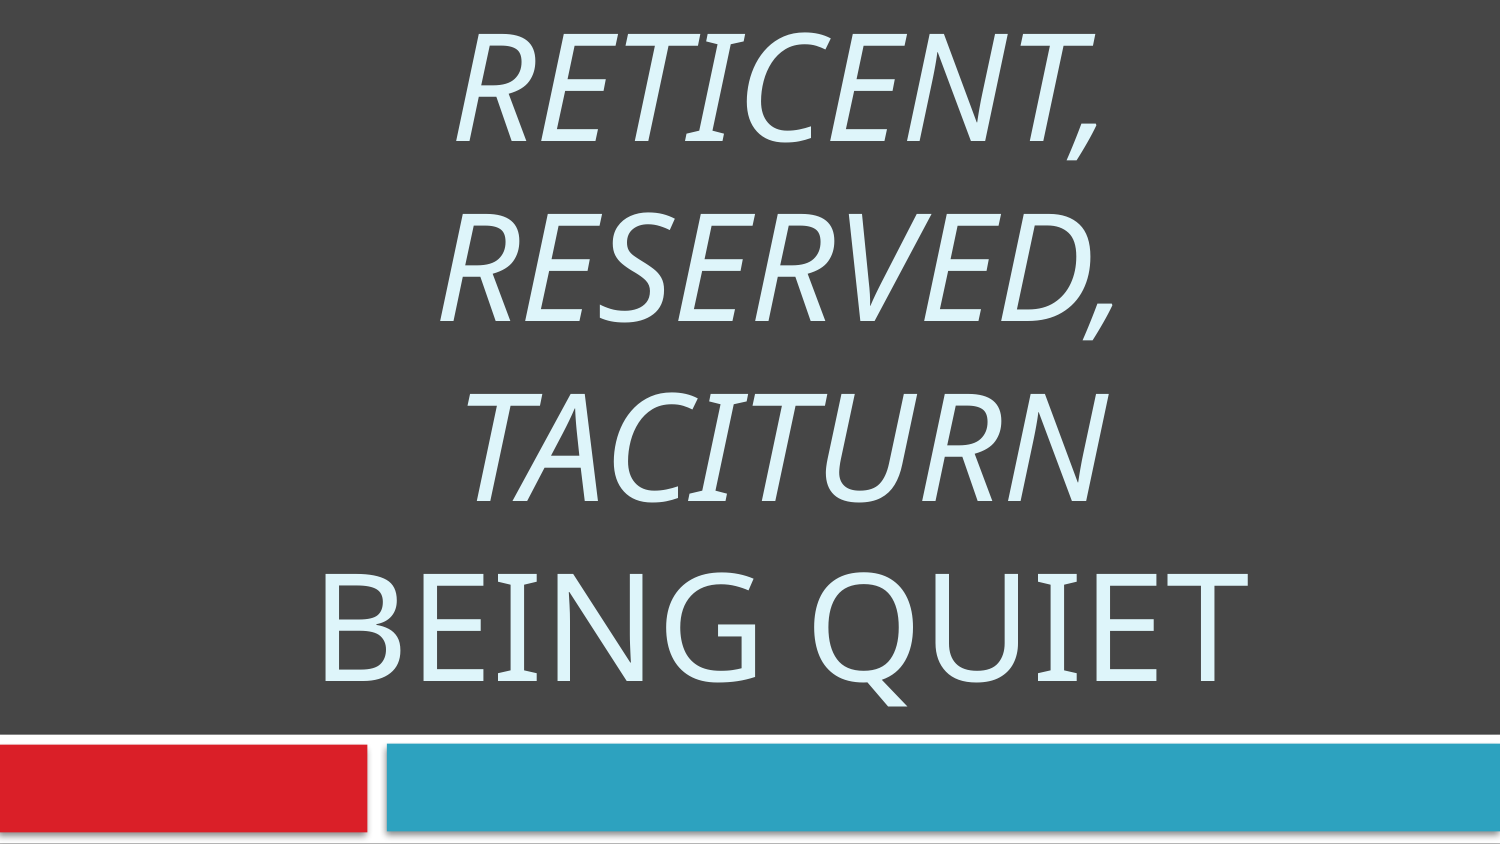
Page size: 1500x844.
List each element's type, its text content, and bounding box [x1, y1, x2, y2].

title Reticent, reserved, TACITURN Being quiet [249, 384, 1313, 719]
